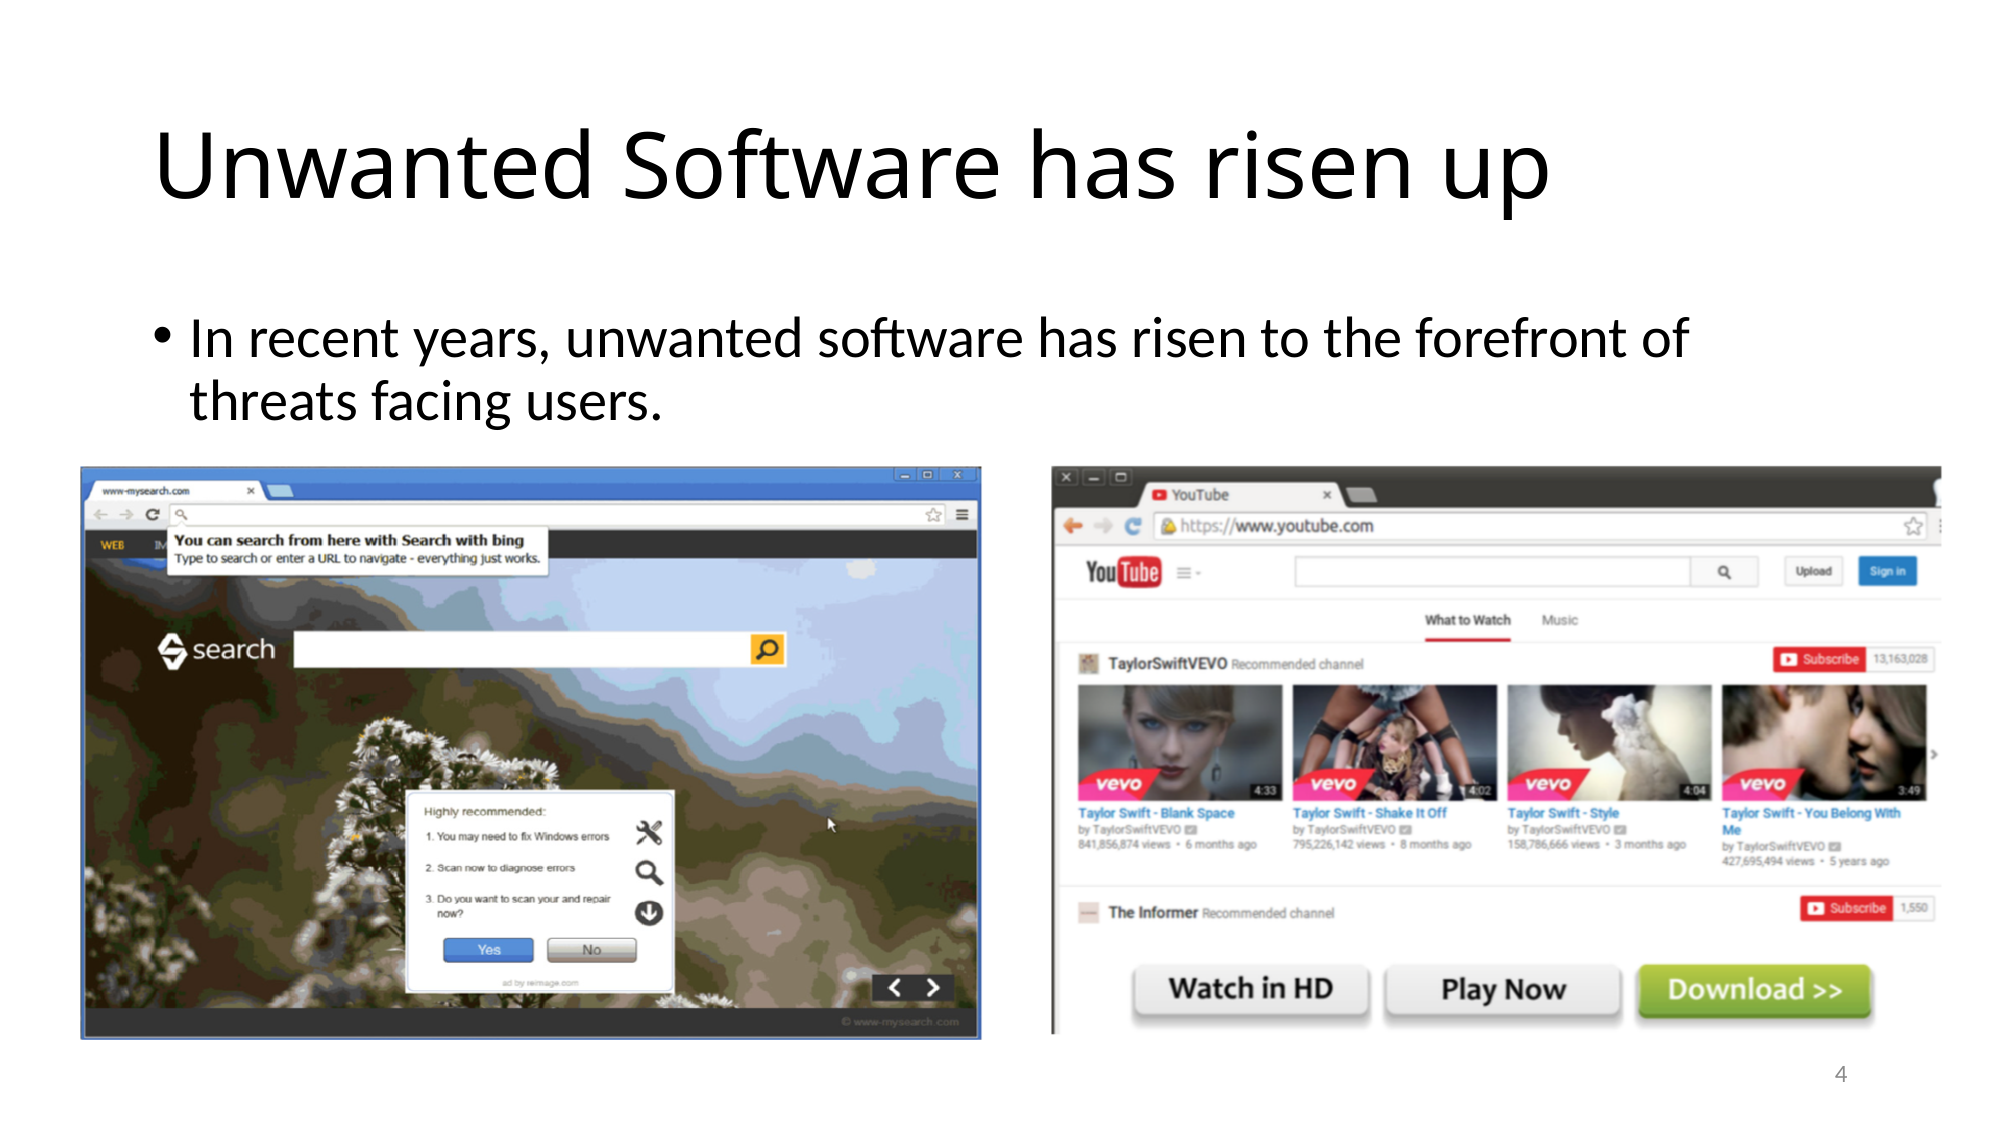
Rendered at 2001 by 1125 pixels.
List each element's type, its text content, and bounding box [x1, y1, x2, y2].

picture [1045, 462, 1946, 1043]
list In recent years, unwanted software has risen to the forefront of threats facing users. [137, 299, 1863, 1014]
picture [77, 462, 987, 1043]
title Unwanted Software has risen up [137, 59, 1863, 278]
slide_number 4 [1412, 1043, 1863, 1103]
